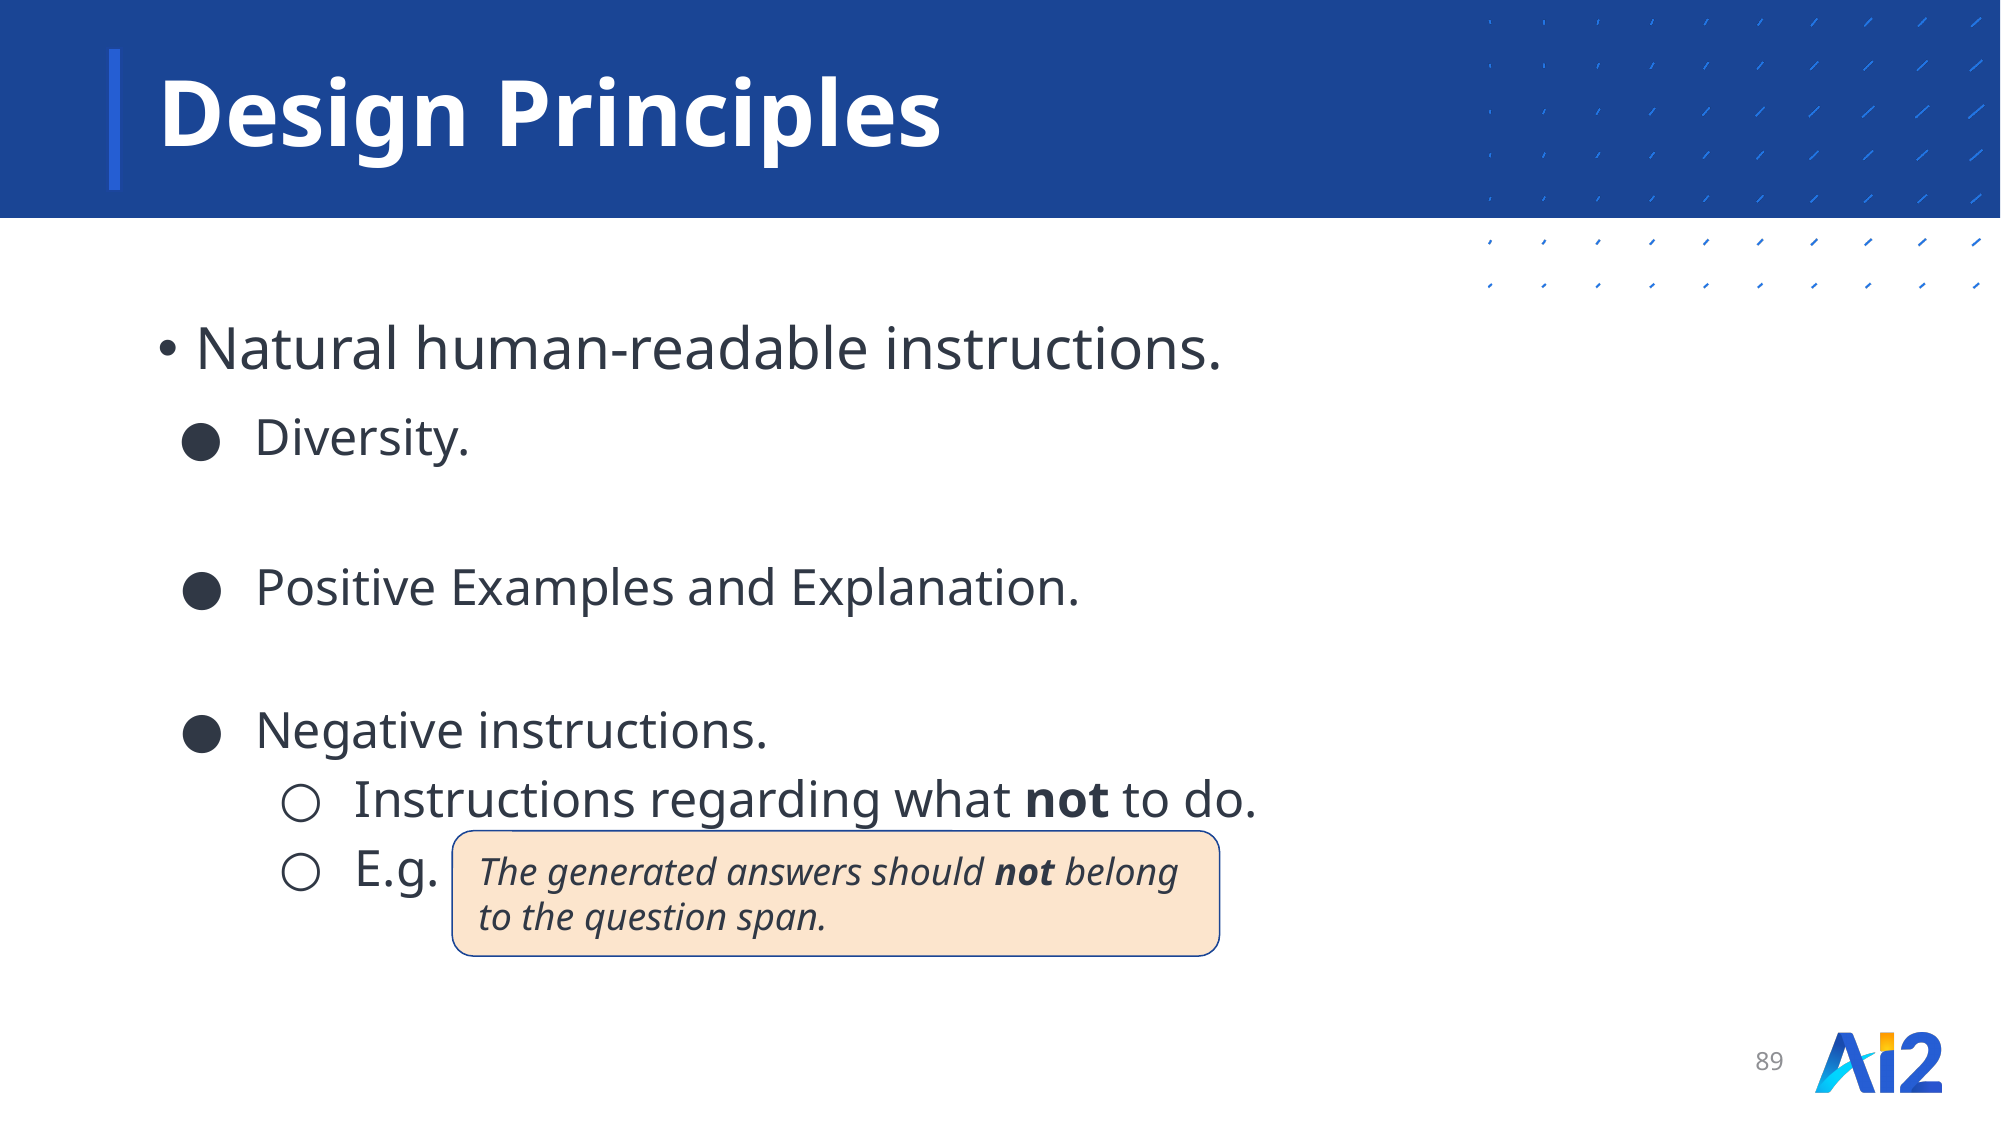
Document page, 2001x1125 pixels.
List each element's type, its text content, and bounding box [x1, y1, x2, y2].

list Natural human-readable instructions. [137, 299, 1863, 1014]
title Design Principles [137, 47, 1863, 206]
text_box Positive Examples and Explanation. [135, 526, 1122, 669]
picture [1487, 0, 2000, 289]
text_box Negative instructions. Instructions regarding what not to do. E.g. [135, 669, 1577, 977]
picture [1815, 1032, 1942, 1093]
text_box The generated answers should not belong to the question span. [452, 830, 1220, 957]
text_box Diversity. [134, 316, 1286, 615]
slide_number 89 [1716, 1032, 1804, 1093]
